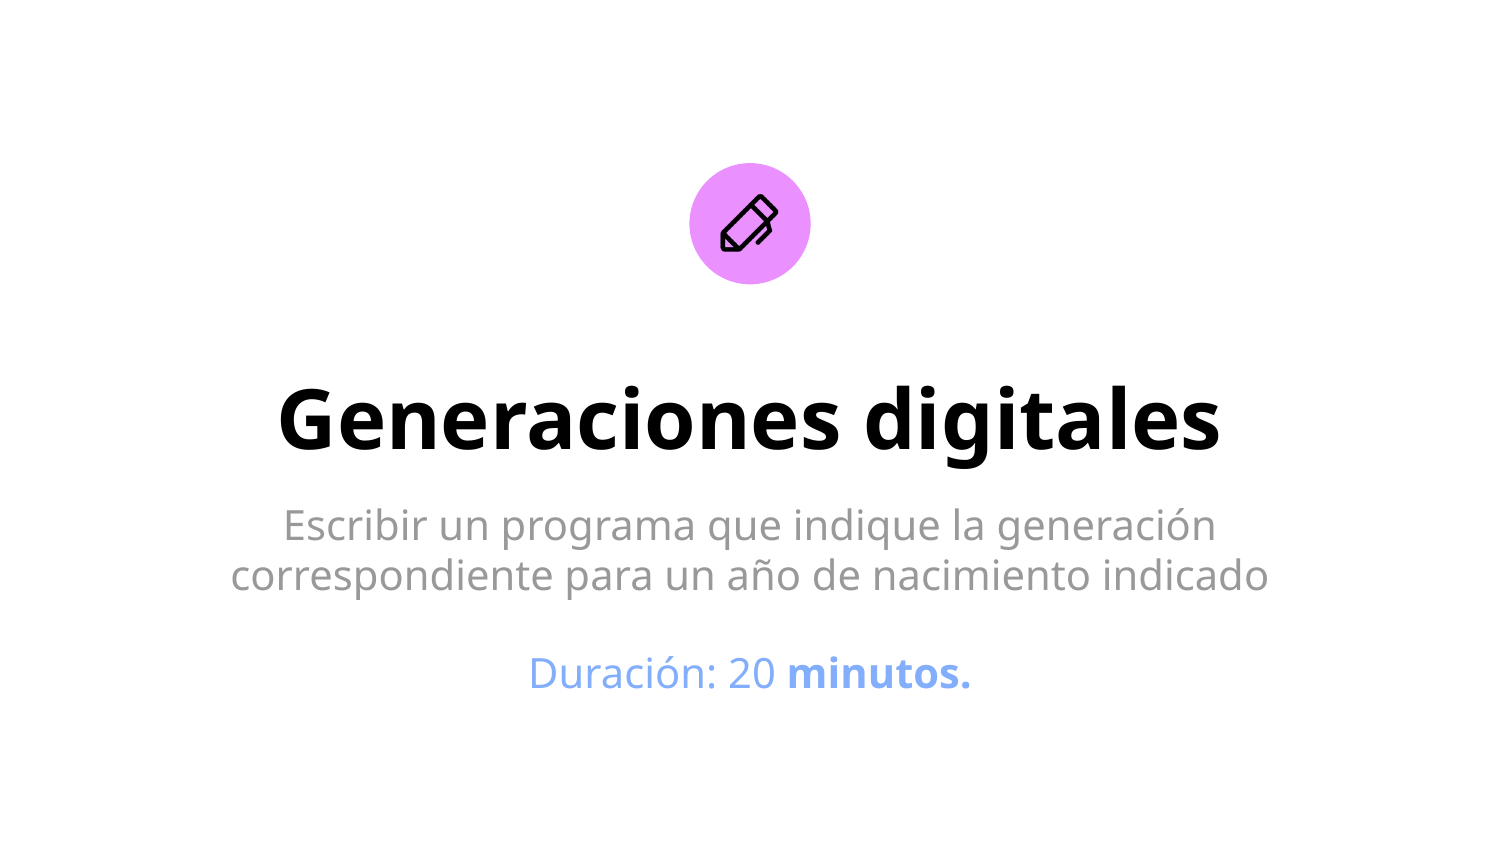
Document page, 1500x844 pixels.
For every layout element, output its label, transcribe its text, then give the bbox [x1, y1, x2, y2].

text_box Generaciones digitales [239, 362, 1261, 483]
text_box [689, 162, 811, 285]
text_box Duración: 20 minutos. [161, 631, 1339, 712]
text_box Escribir un programa que indique la generación correspondiente para un año de nacimiento indicado [161, 483, 1339, 614]
